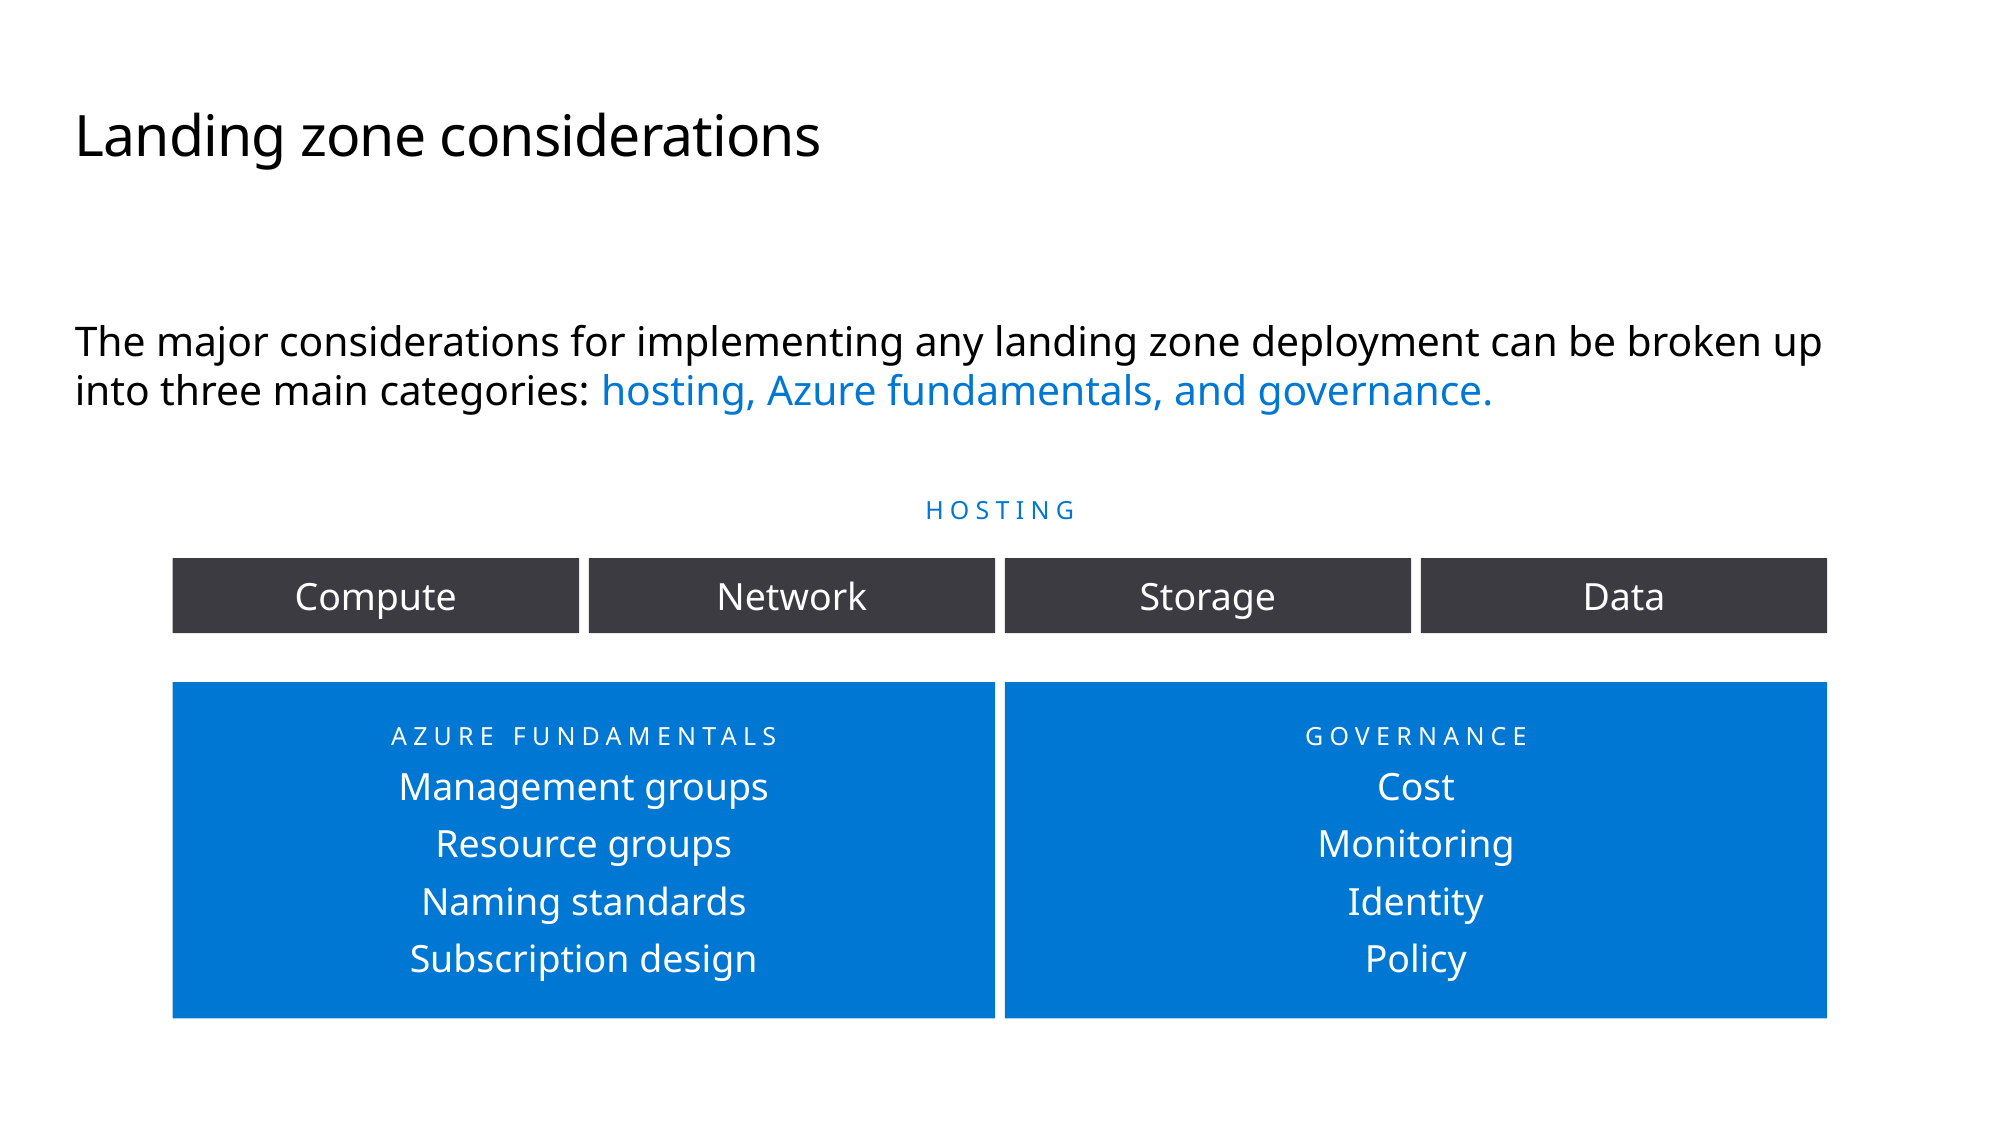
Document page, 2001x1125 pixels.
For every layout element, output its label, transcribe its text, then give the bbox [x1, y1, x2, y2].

text_box GOVERNANCE Cost Monitoring Identity Policy [1004, 681, 1828, 1019]
title Landing zone considerations [74, 101, 1930, 168]
text_box HOSTING [324, 477, 1676, 541]
list The major considerations for implementing any landing zone deployment can be broken up into three main categories: hosting, Azure fundamentals, and governance. [74, 315, 1880, 662]
text_box Storage [1004, 557, 1412, 634]
text_box Network [588, 557, 996, 634]
text_box Data [1420, 557, 1828, 634]
text_box Compute [172, 557, 580, 634]
text_box AZURE FUNDAMENTALS Management groups Resource groups Naming standards Subscription design [172, 681, 996, 1019]
